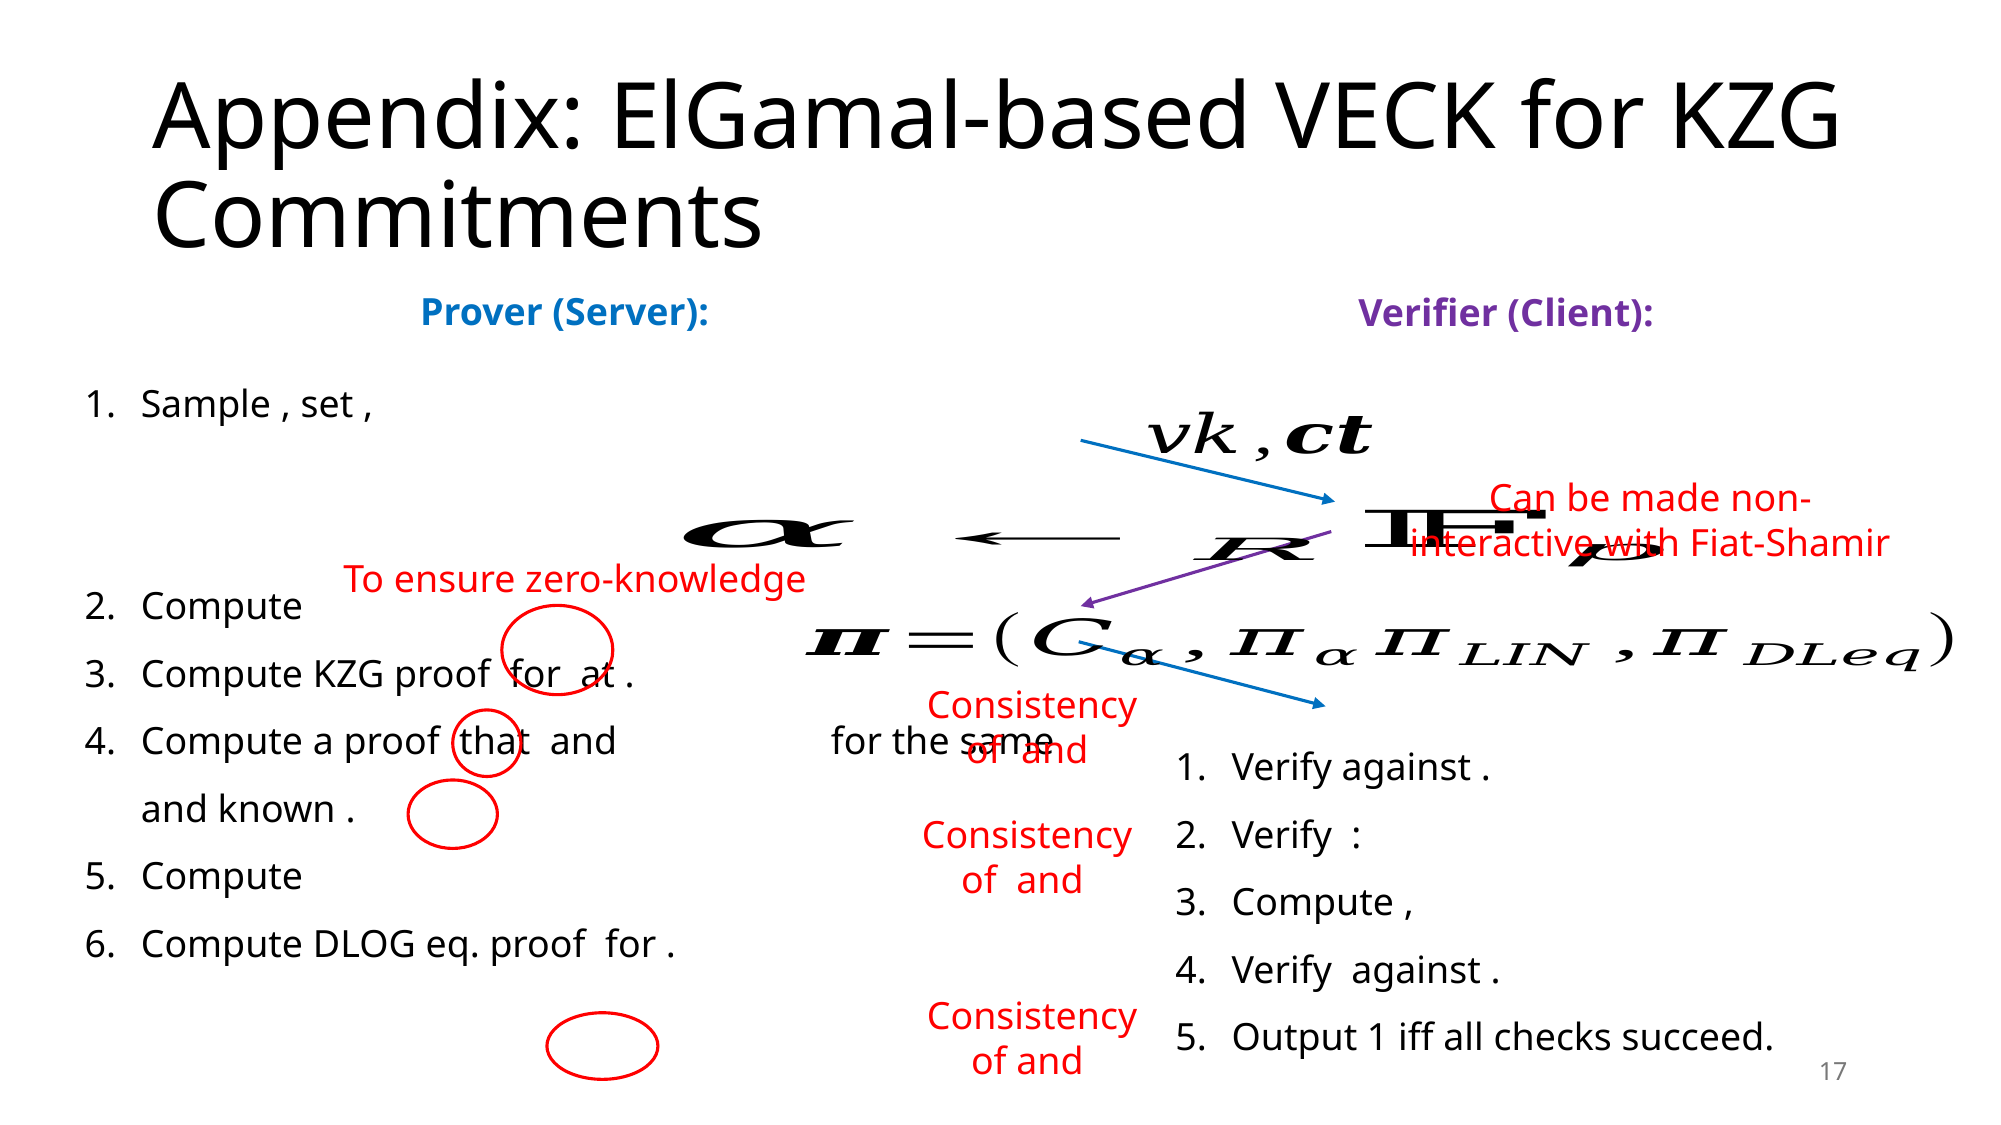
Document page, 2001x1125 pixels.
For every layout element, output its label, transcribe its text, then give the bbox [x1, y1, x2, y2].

text_box [500, 608, 615, 697]
text_box [545, 1011, 660, 1081]
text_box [1078, 641, 1327, 707]
slide_number 17 [1412, 1042, 1863, 1103]
text_box [406, 778, 499, 851]
title Appendix: ElGamal-based VECK for KZG Commitments [137, 59, 1863, 278]
text_box [451, 708, 523, 779]
text_box To ensure zero-knowledge [315, 547, 835, 608]
text_box Can be made non-interactive with Fiat-Shamir [1390, 466, 1910, 572]
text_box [1080, 439, 1336, 503]
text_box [1080, 531, 1332, 607]
